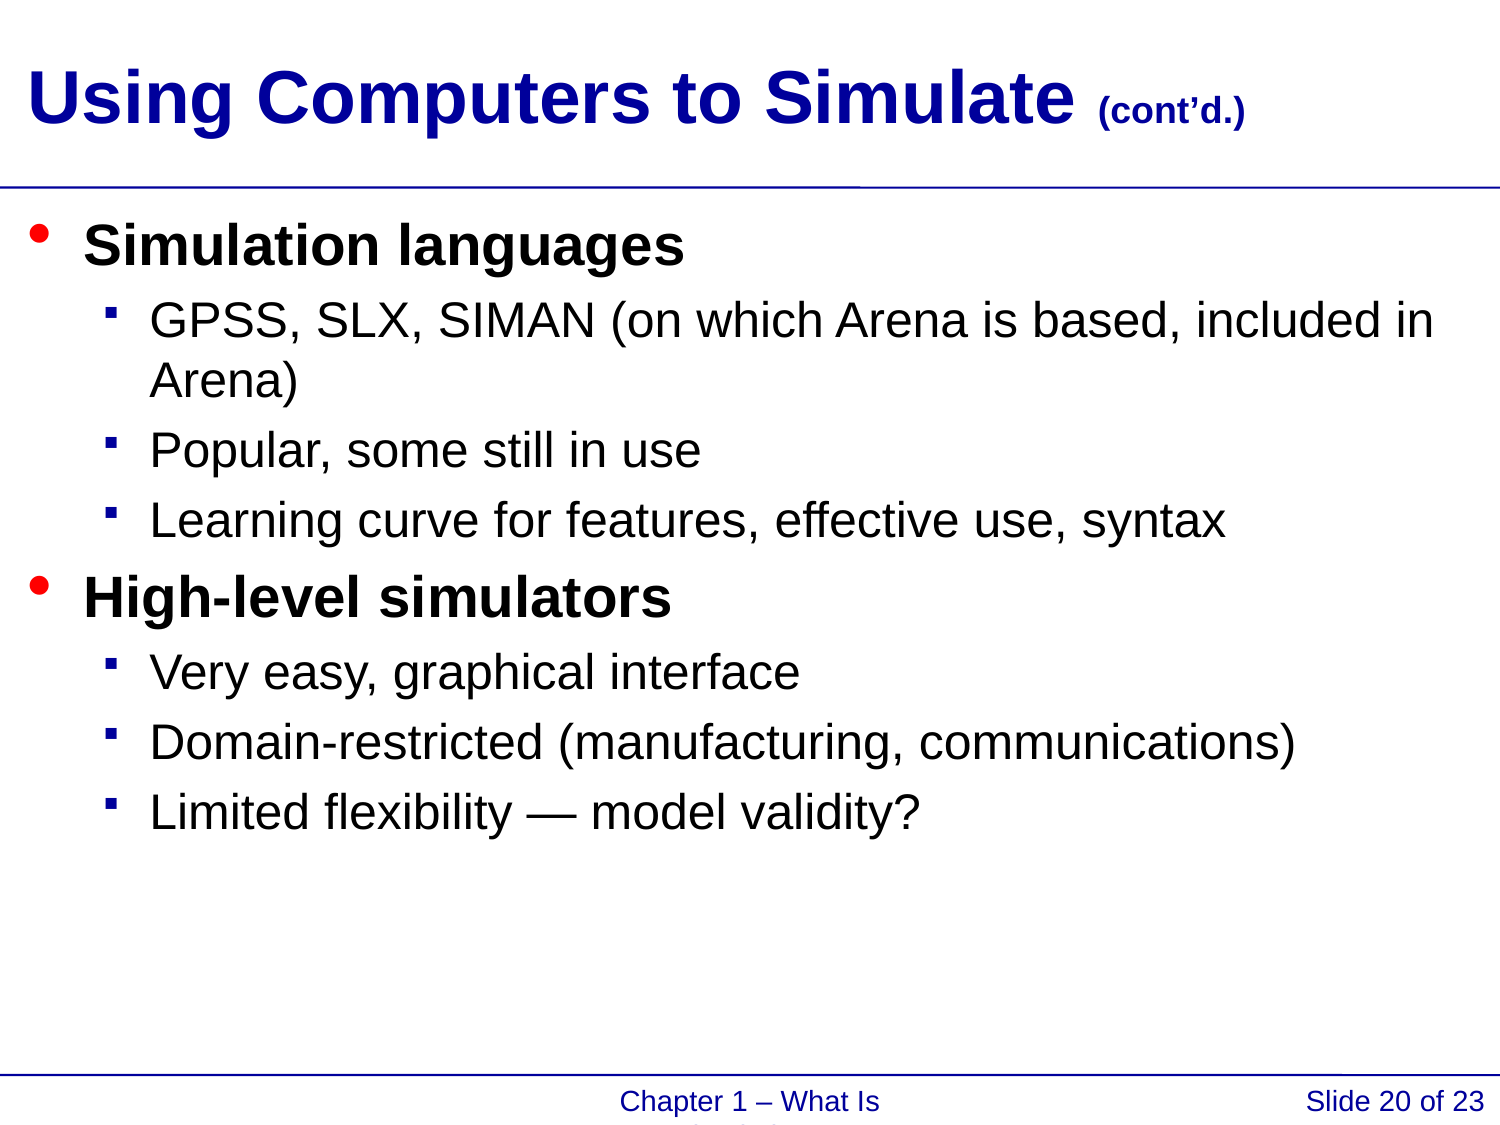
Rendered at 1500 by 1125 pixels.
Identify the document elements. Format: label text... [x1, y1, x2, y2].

slide_number Slide 20 of 23 [1249, 1074, 1500, 1125]
list Simulation languages GPSS, SLX, SIMAN (on which Arena is based, included in Arena) Popular, some still in use Learning curve for features, effective use, syntax High-level simulators Very easy, graphical interface Domain-restricted (manufacturing, communications) Limited flexibility — model validity? [12, 199, 1488, 1063]
footer Chapter 1 – What Is Simulation? [524, 1074, 976, 1125]
title Using Computers to Simulate (cont’d.) [12, 12, 1488, 176]
